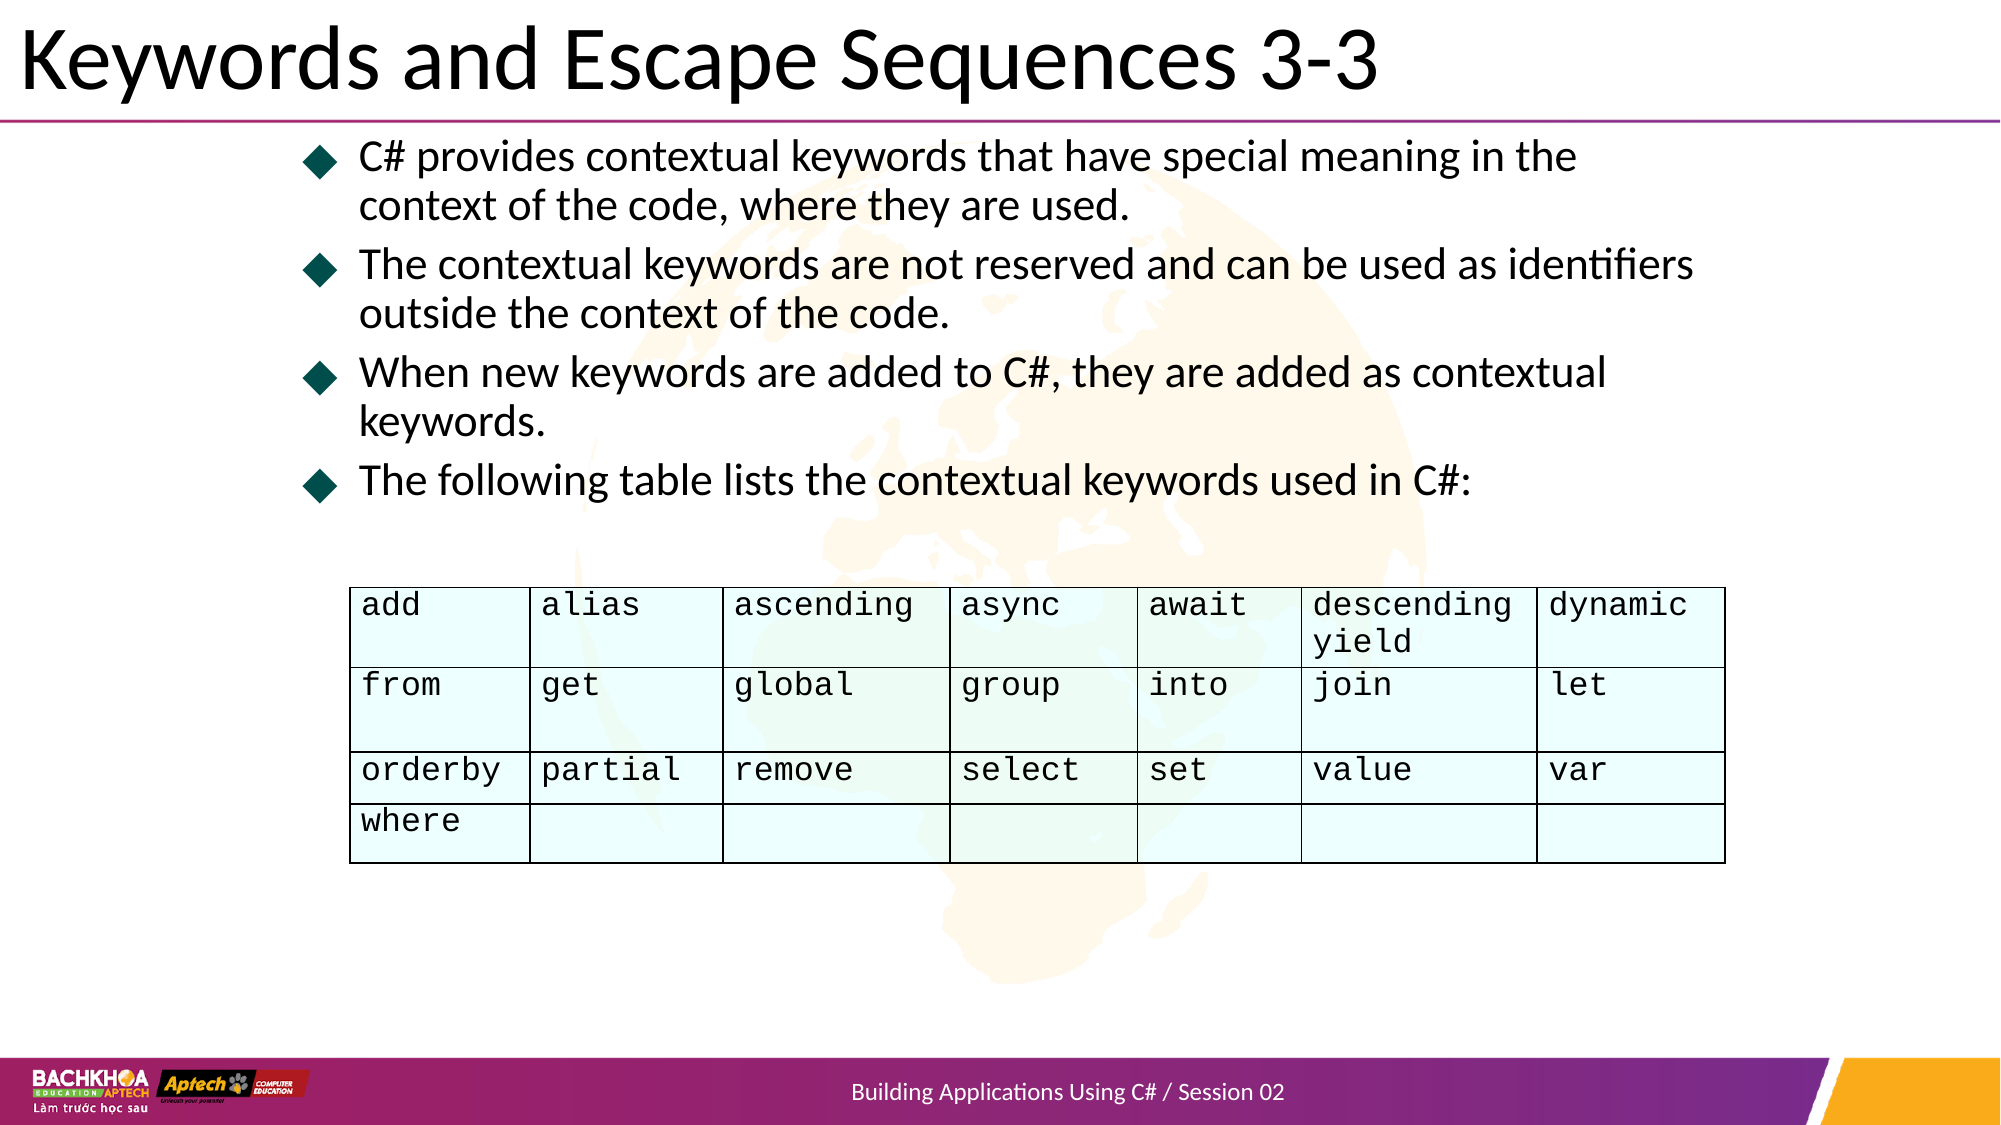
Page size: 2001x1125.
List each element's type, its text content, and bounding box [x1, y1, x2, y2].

table_cell [1302, 805, 1536, 862]
table_cell into [1138, 668, 1301, 751]
table_cell remove [724, 753, 949, 803]
table_cell [724, 805, 949, 862]
table_cell [1138, 805, 1301, 862]
table_cell let [1538, 668, 1724, 751]
table_header descending yield [1302, 588, 1536, 667]
table_cell [531, 805, 722, 862]
table_header await [1138, 588, 1301, 667]
table_header ascending [724, 588, 949, 667]
table_header alias [531, 588, 722, 667]
footer Building Applications Using C# / Session 02 [324, 1060, 1813, 1120]
table_cell join [1302, 668, 1536, 751]
title Keywords and Escape Sequences 3-3 [5, 3, 1993, 116]
table_header async [951, 588, 1137, 667]
picture [0, 0, 2001, 1125]
table_cell set [1138, 753, 1301, 803]
table_cell where [351, 805, 529, 862]
table_cell from [351, 668, 529, 751]
table_cell group [951, 668, 1137, 751]
table_cell var [1538, 753, 1724, 803]
table_cell orderby [351, 753, 529, 803]
table_cell get [531, 668, 722, 751]
table_cell value [1302, 753, 1536, 803]
table_cell select [951, 753, 1137, 803]
table_cell [1538, 805, 1724, 862]
table_cell partial [531, 753, 722, 803]
table_header dynamic [1538, 588, 1724, 667]
table_cell global [724, 668, 949, 751]
table_header add [351, 588, 529, 667]
table_cell [951, 805, 1137, 862]
text_box C# provides contextual keywords that have special meaning in the context of the code, where they are used. The contextual keywords are not reserved and can be used as identifiers outside the context of the code. When new keywords are added to C#, they are added as contextual keywords. The following table lists the contextual keywords used in C#: [287, 124, 1725, 912]
